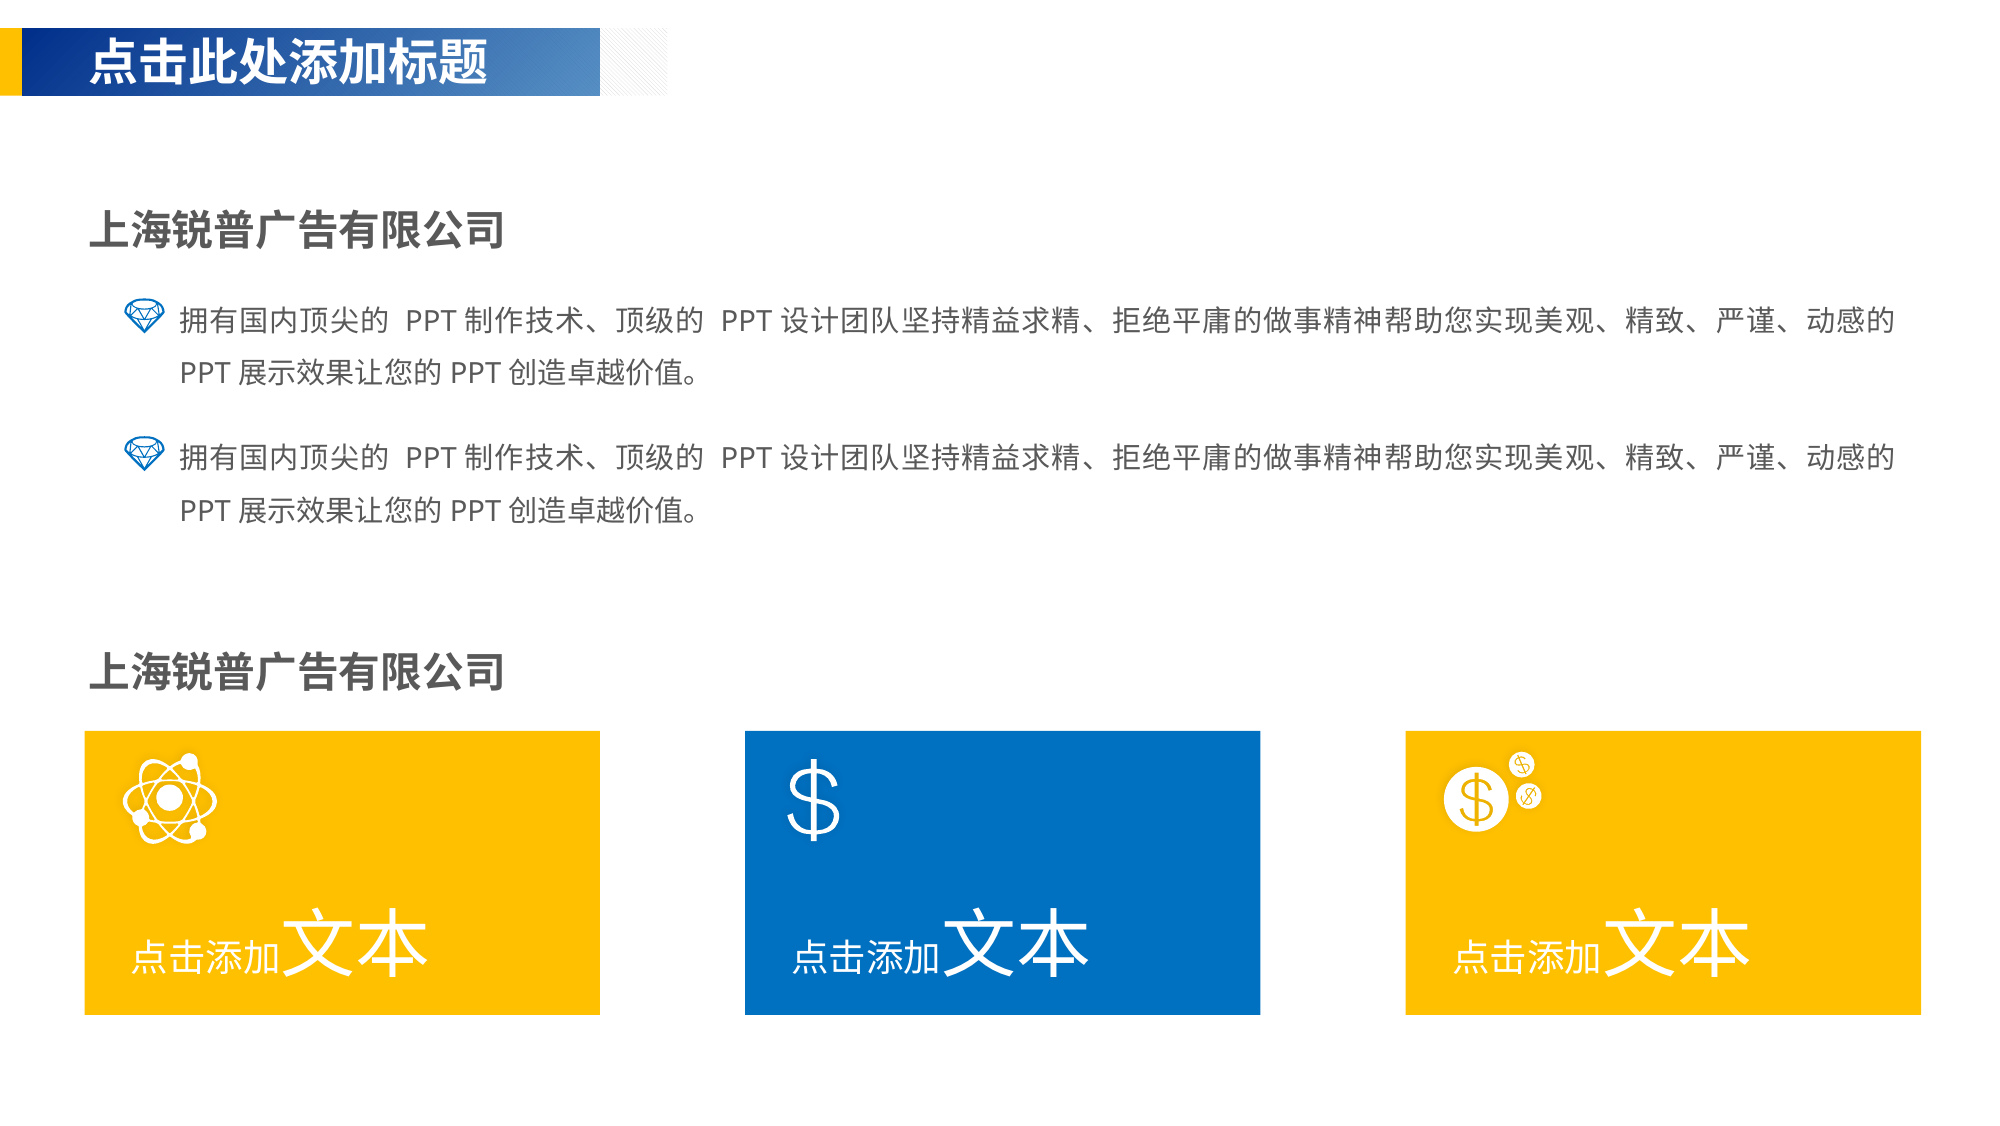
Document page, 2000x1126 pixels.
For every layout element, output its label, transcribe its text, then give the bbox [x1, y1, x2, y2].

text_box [84, 730, 600, 1015]
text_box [124, 414, 1918, 536]
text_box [1405, 730, 1922, 1015]
text_box [0, 27, 23, 97]
text_box 点击此处添加标题 [73, 23, 795, 98]
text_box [745, 730, 1261, 1015]
text_box 上海锐普广告有限公司 [73, 638, 600, 704]
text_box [22, 28, 668, 96]
text_box 上海锐普广告有限公司 [73, 195, 600, 261]
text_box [124, 276, 1918, 399]
